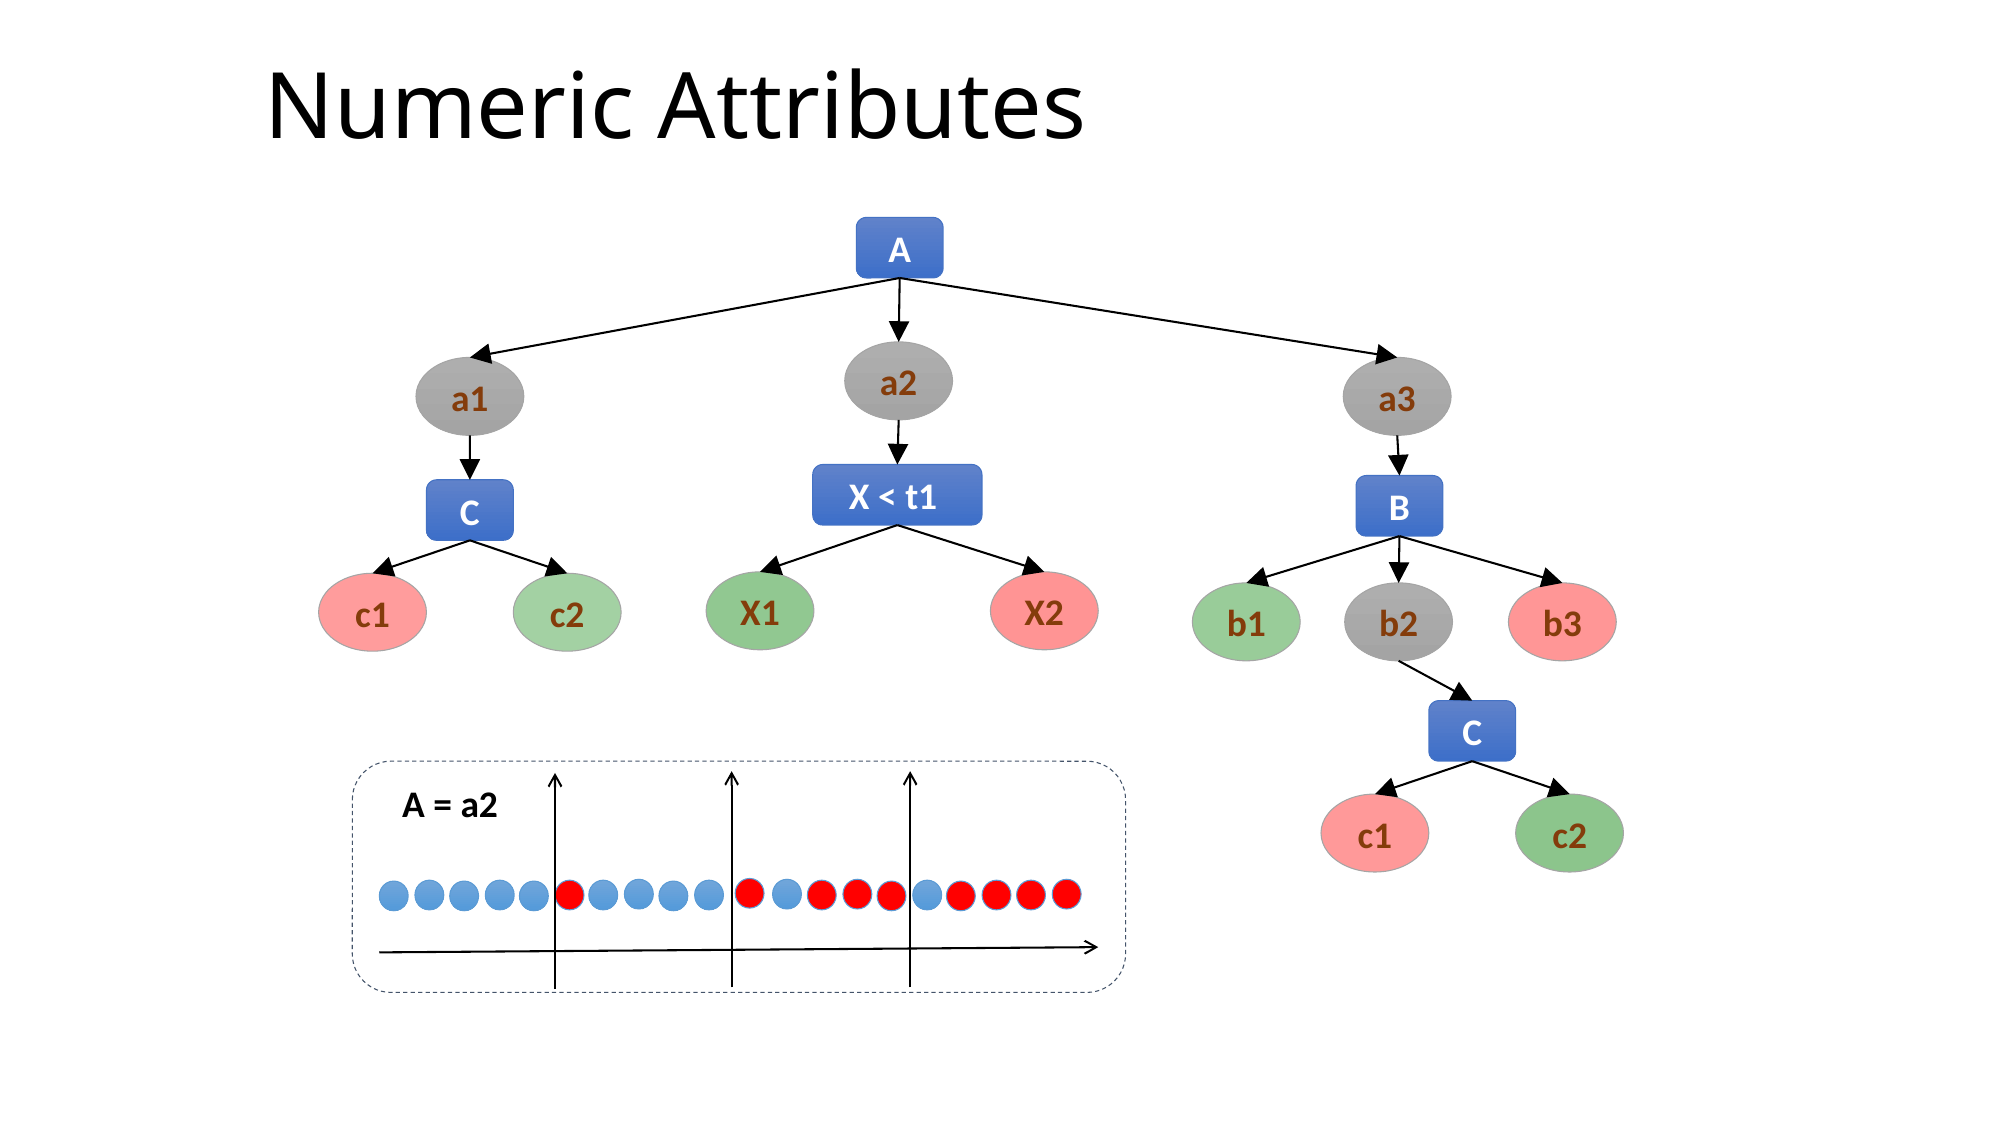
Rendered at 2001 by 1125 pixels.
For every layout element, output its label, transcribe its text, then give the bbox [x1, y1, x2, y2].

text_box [1320, 660, 1624, 873]
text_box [415, 277, 1452, 436]
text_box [318, 435, 622, 652]
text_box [1192, 435, 1617, 661]
text_box A [855, 216, 944, 277]
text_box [352, 761, 1126, 993]
title Numeric Attributes [249, 34, 1713, 185]
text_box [706, 419, 1099, 650]
